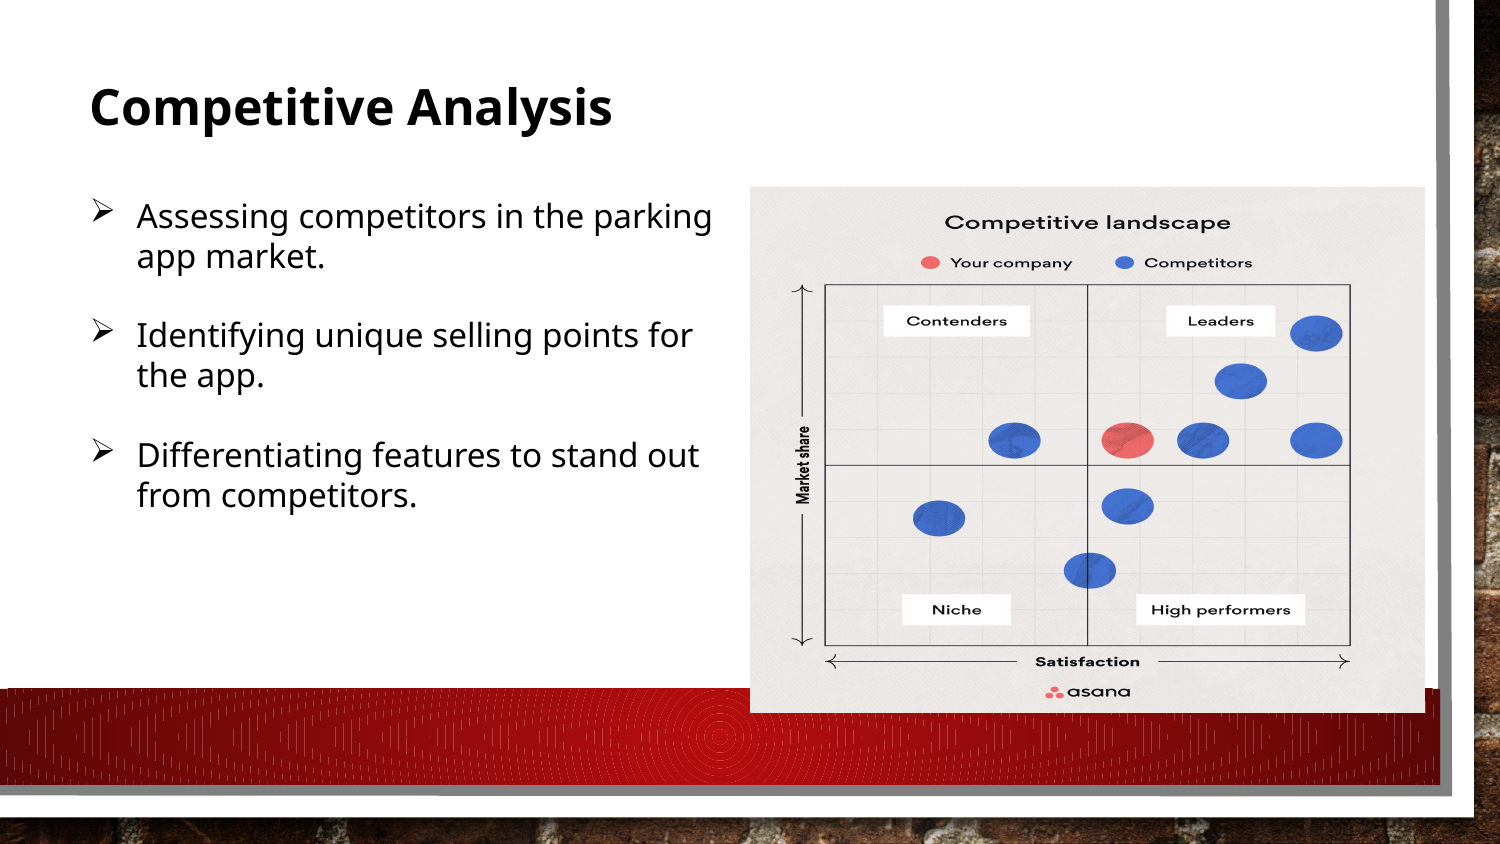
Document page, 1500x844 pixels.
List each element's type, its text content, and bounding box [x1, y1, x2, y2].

picture [0, 0, 1500, 844]
text_box Assessing competitors in the parking app market. Identifying unique selling points for the app. Differentiating features to stand out from competitors. [74, 187, 749, 713]
text_box Competitive Analysis [74, 37, 1425, 173]
picture [749, 187, 1426, 713]
